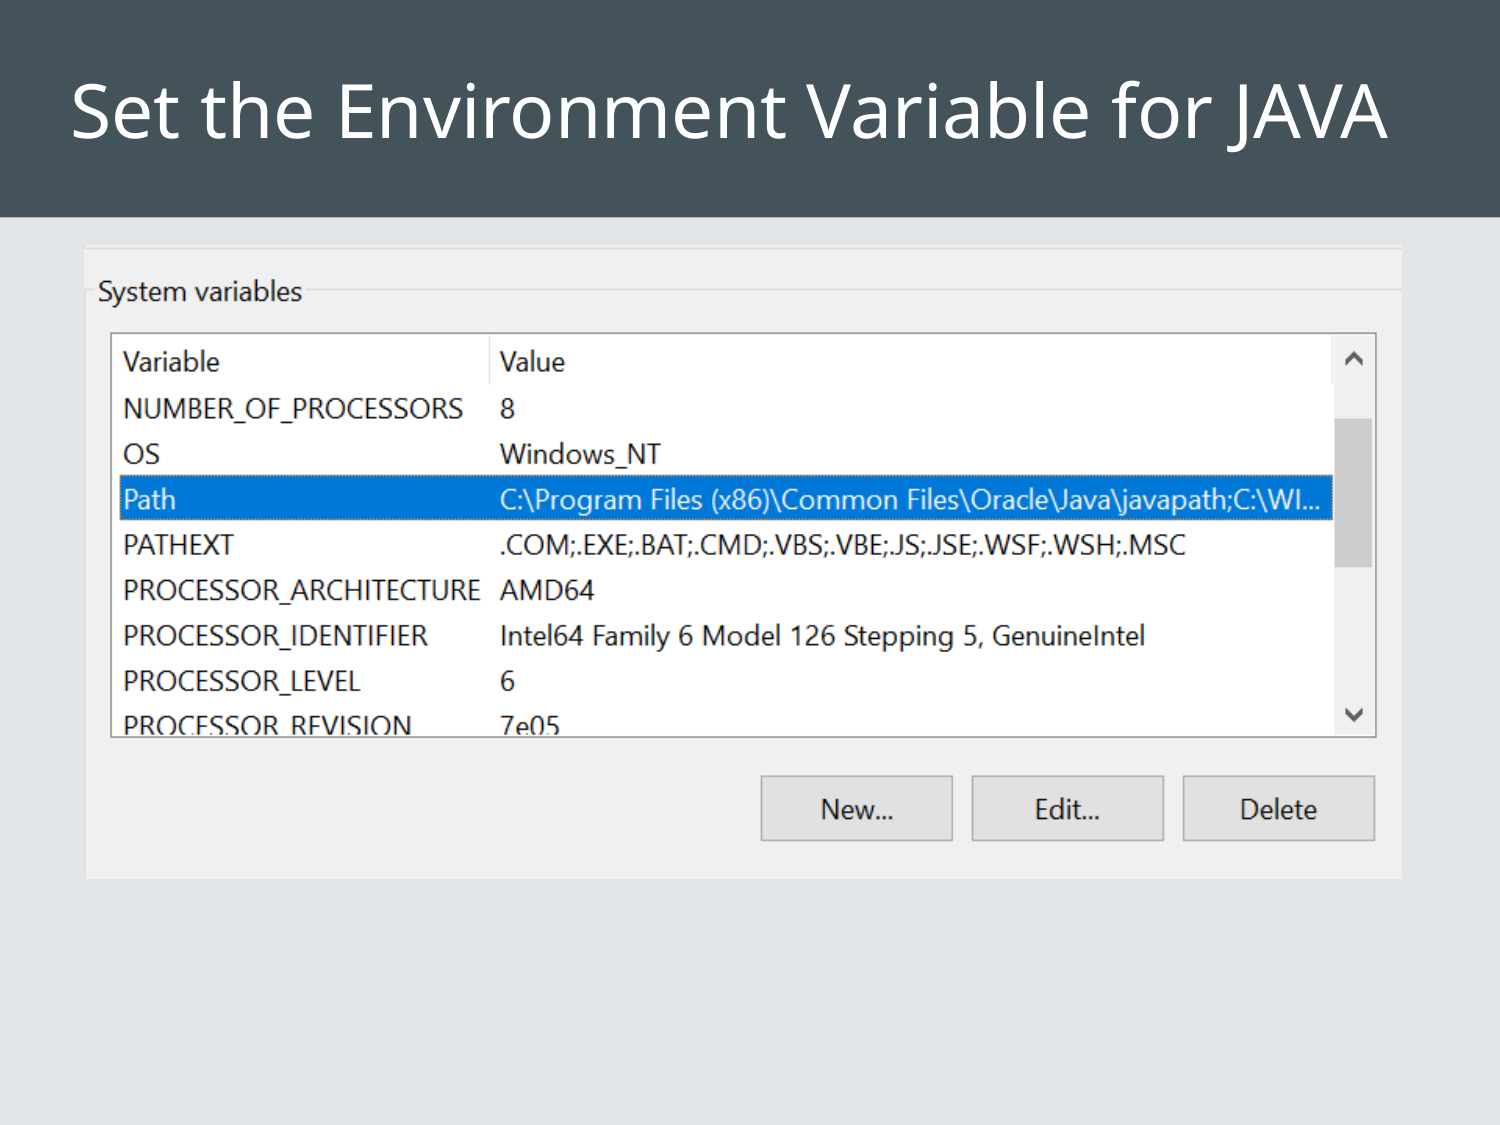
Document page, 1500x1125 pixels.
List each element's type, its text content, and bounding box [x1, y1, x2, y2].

picture [84, 245, 1403, 879]
title Set the Environment Variable for JAVA [55, 0, 1432, 218]
